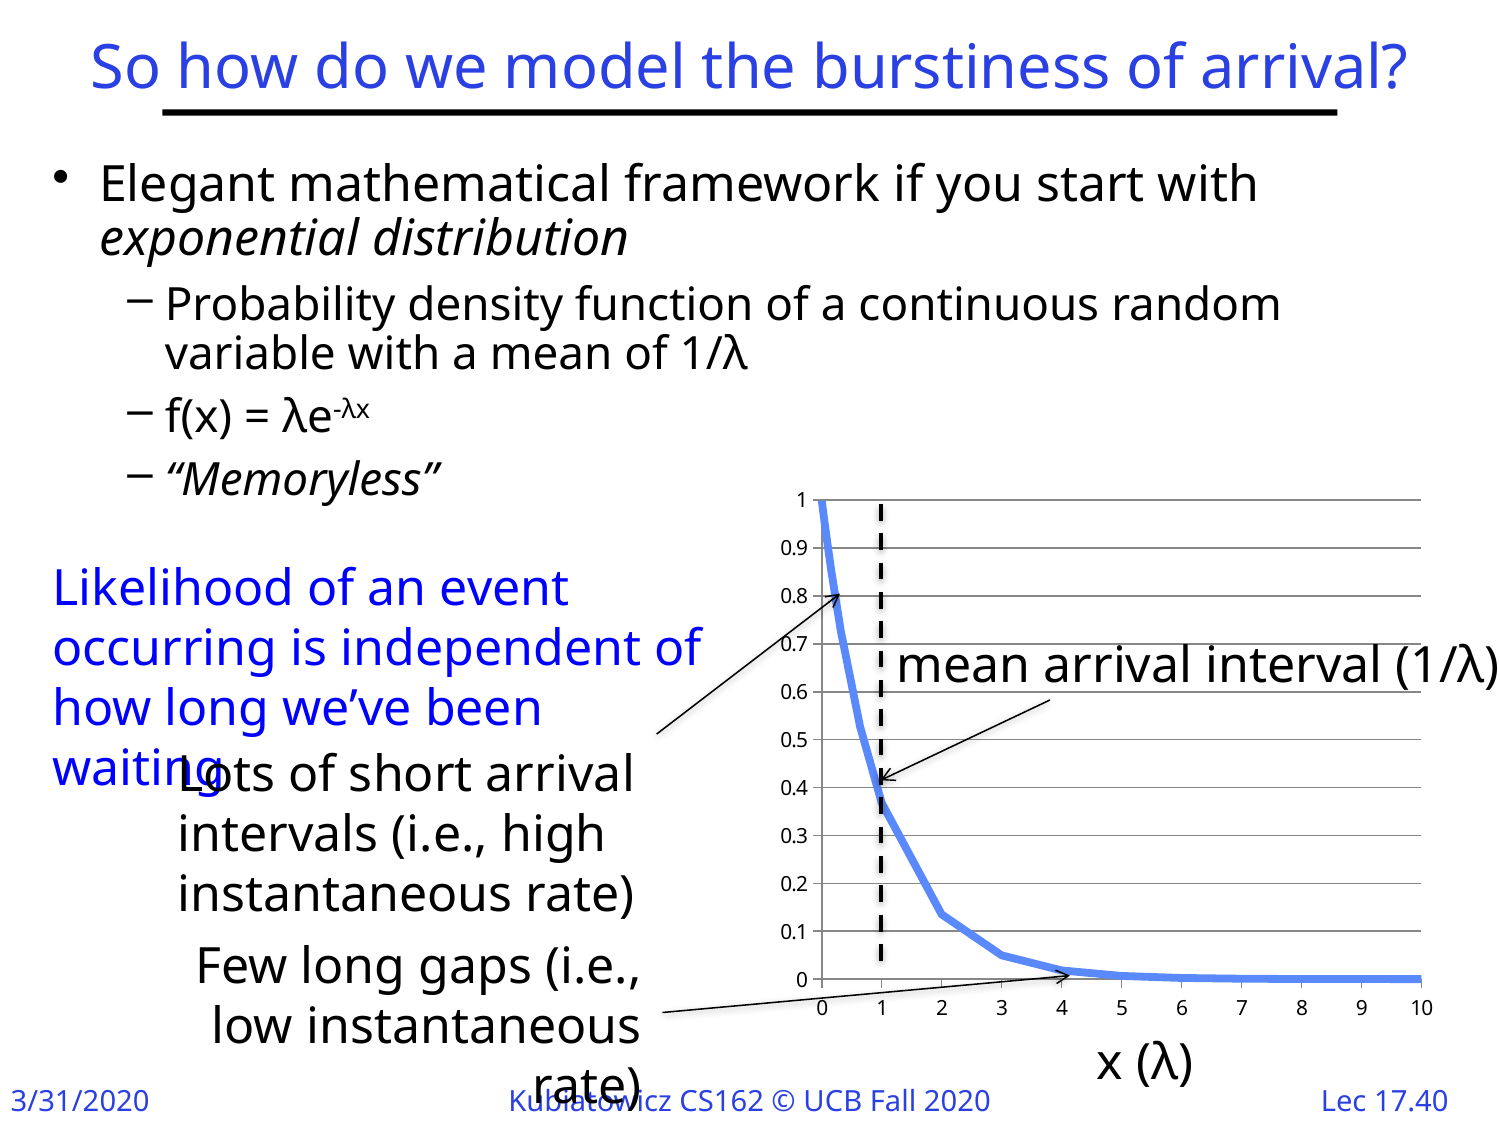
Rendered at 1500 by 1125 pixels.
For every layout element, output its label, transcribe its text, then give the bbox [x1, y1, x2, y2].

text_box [880, 499, 1485, 962]
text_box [90, 925, 1071, 1063]
text_box x (λ) [1082, 1043, 1209, 1097]
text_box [37, 474, 1447, 1034]
title So how do we model the burstiness of arrival? [53, 24, 1446, 113]
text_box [162, 593, 841, 924]
list Elegant mathematical framework if you start with exponential distribution Probability density function of a continuous random variable with a mean of 1/λ f(x) = λe-λx “Memoryless” [37, 151, 1425, 474]
